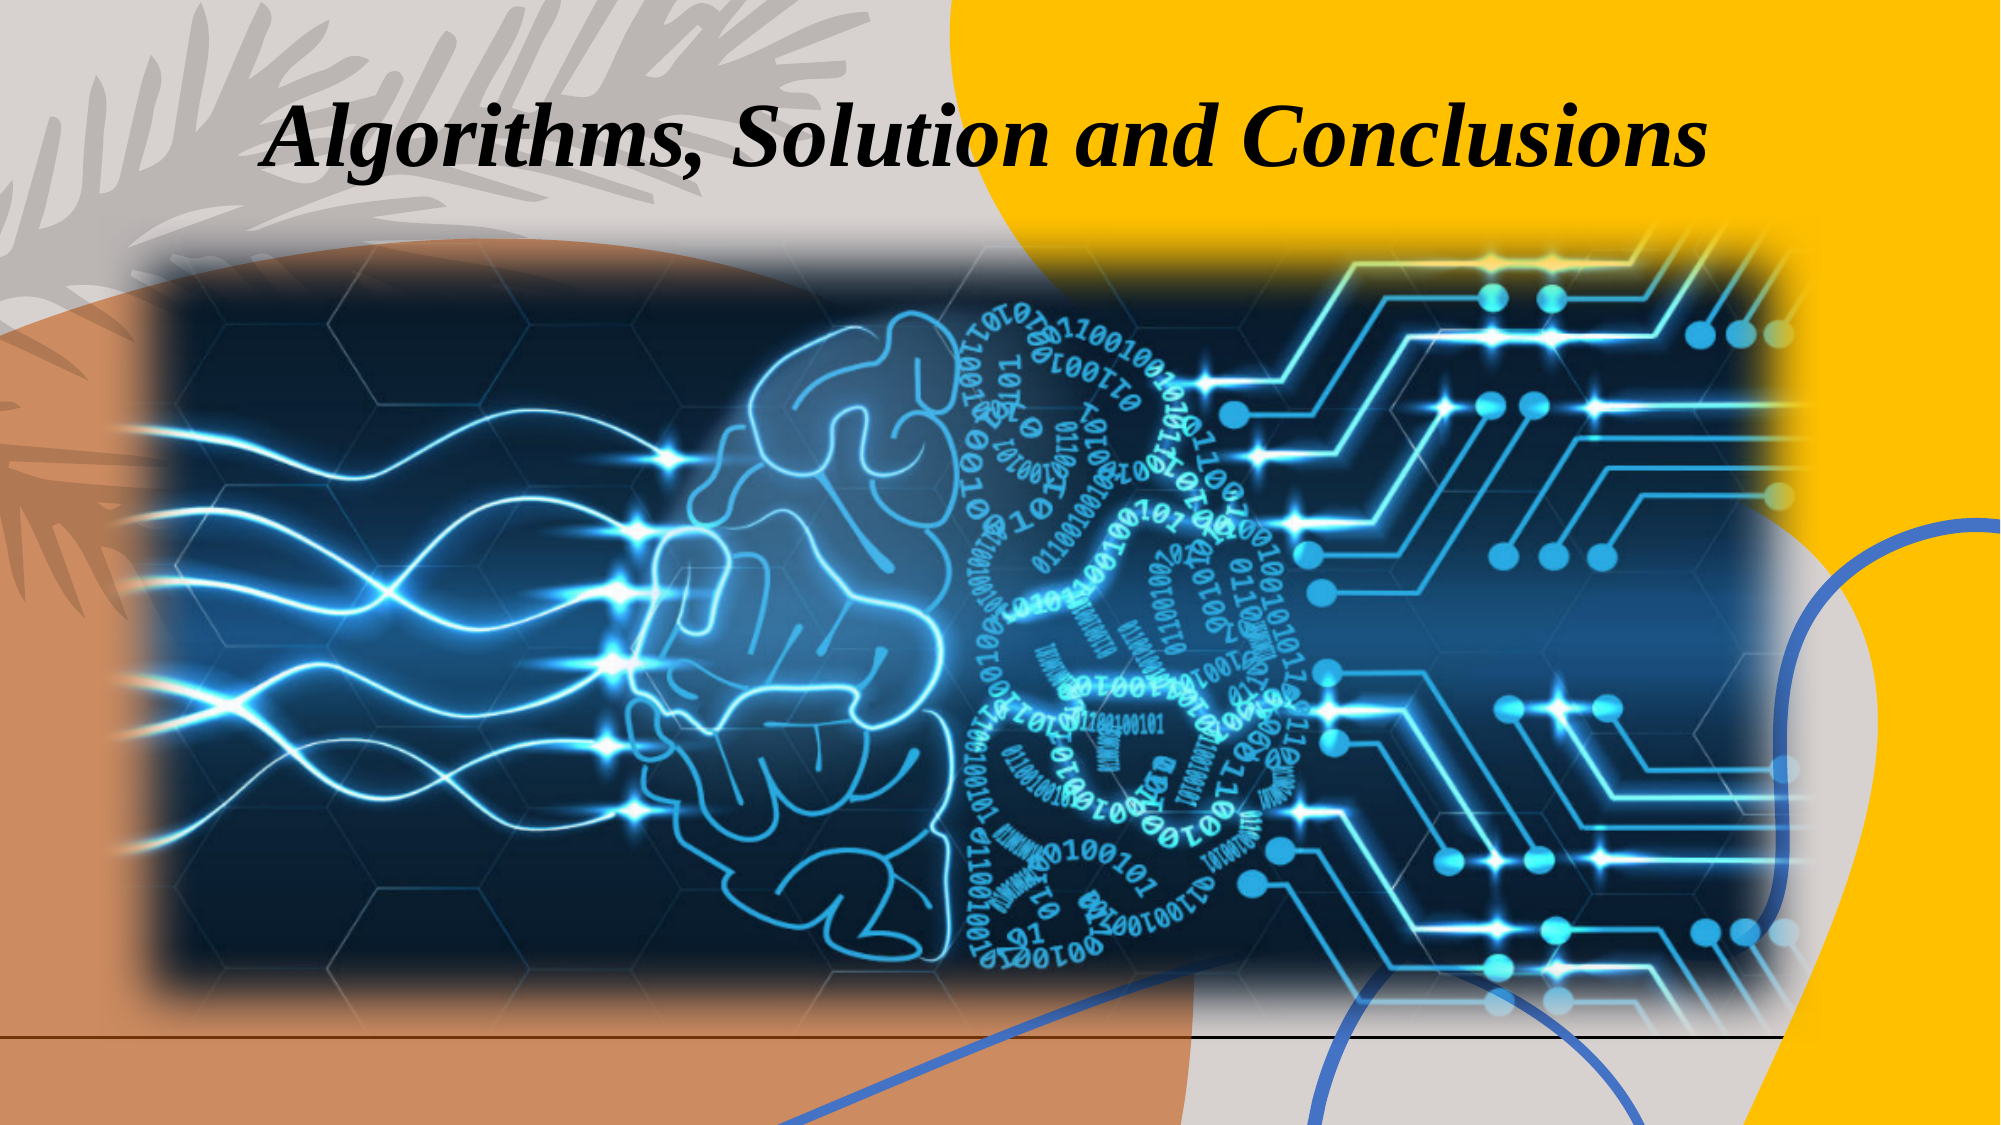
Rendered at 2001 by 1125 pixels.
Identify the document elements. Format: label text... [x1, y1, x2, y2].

picture [99, 214, 1821, 1044]
title Algorithms, Solution and Conclusions [247, 81, 1753, 195]
